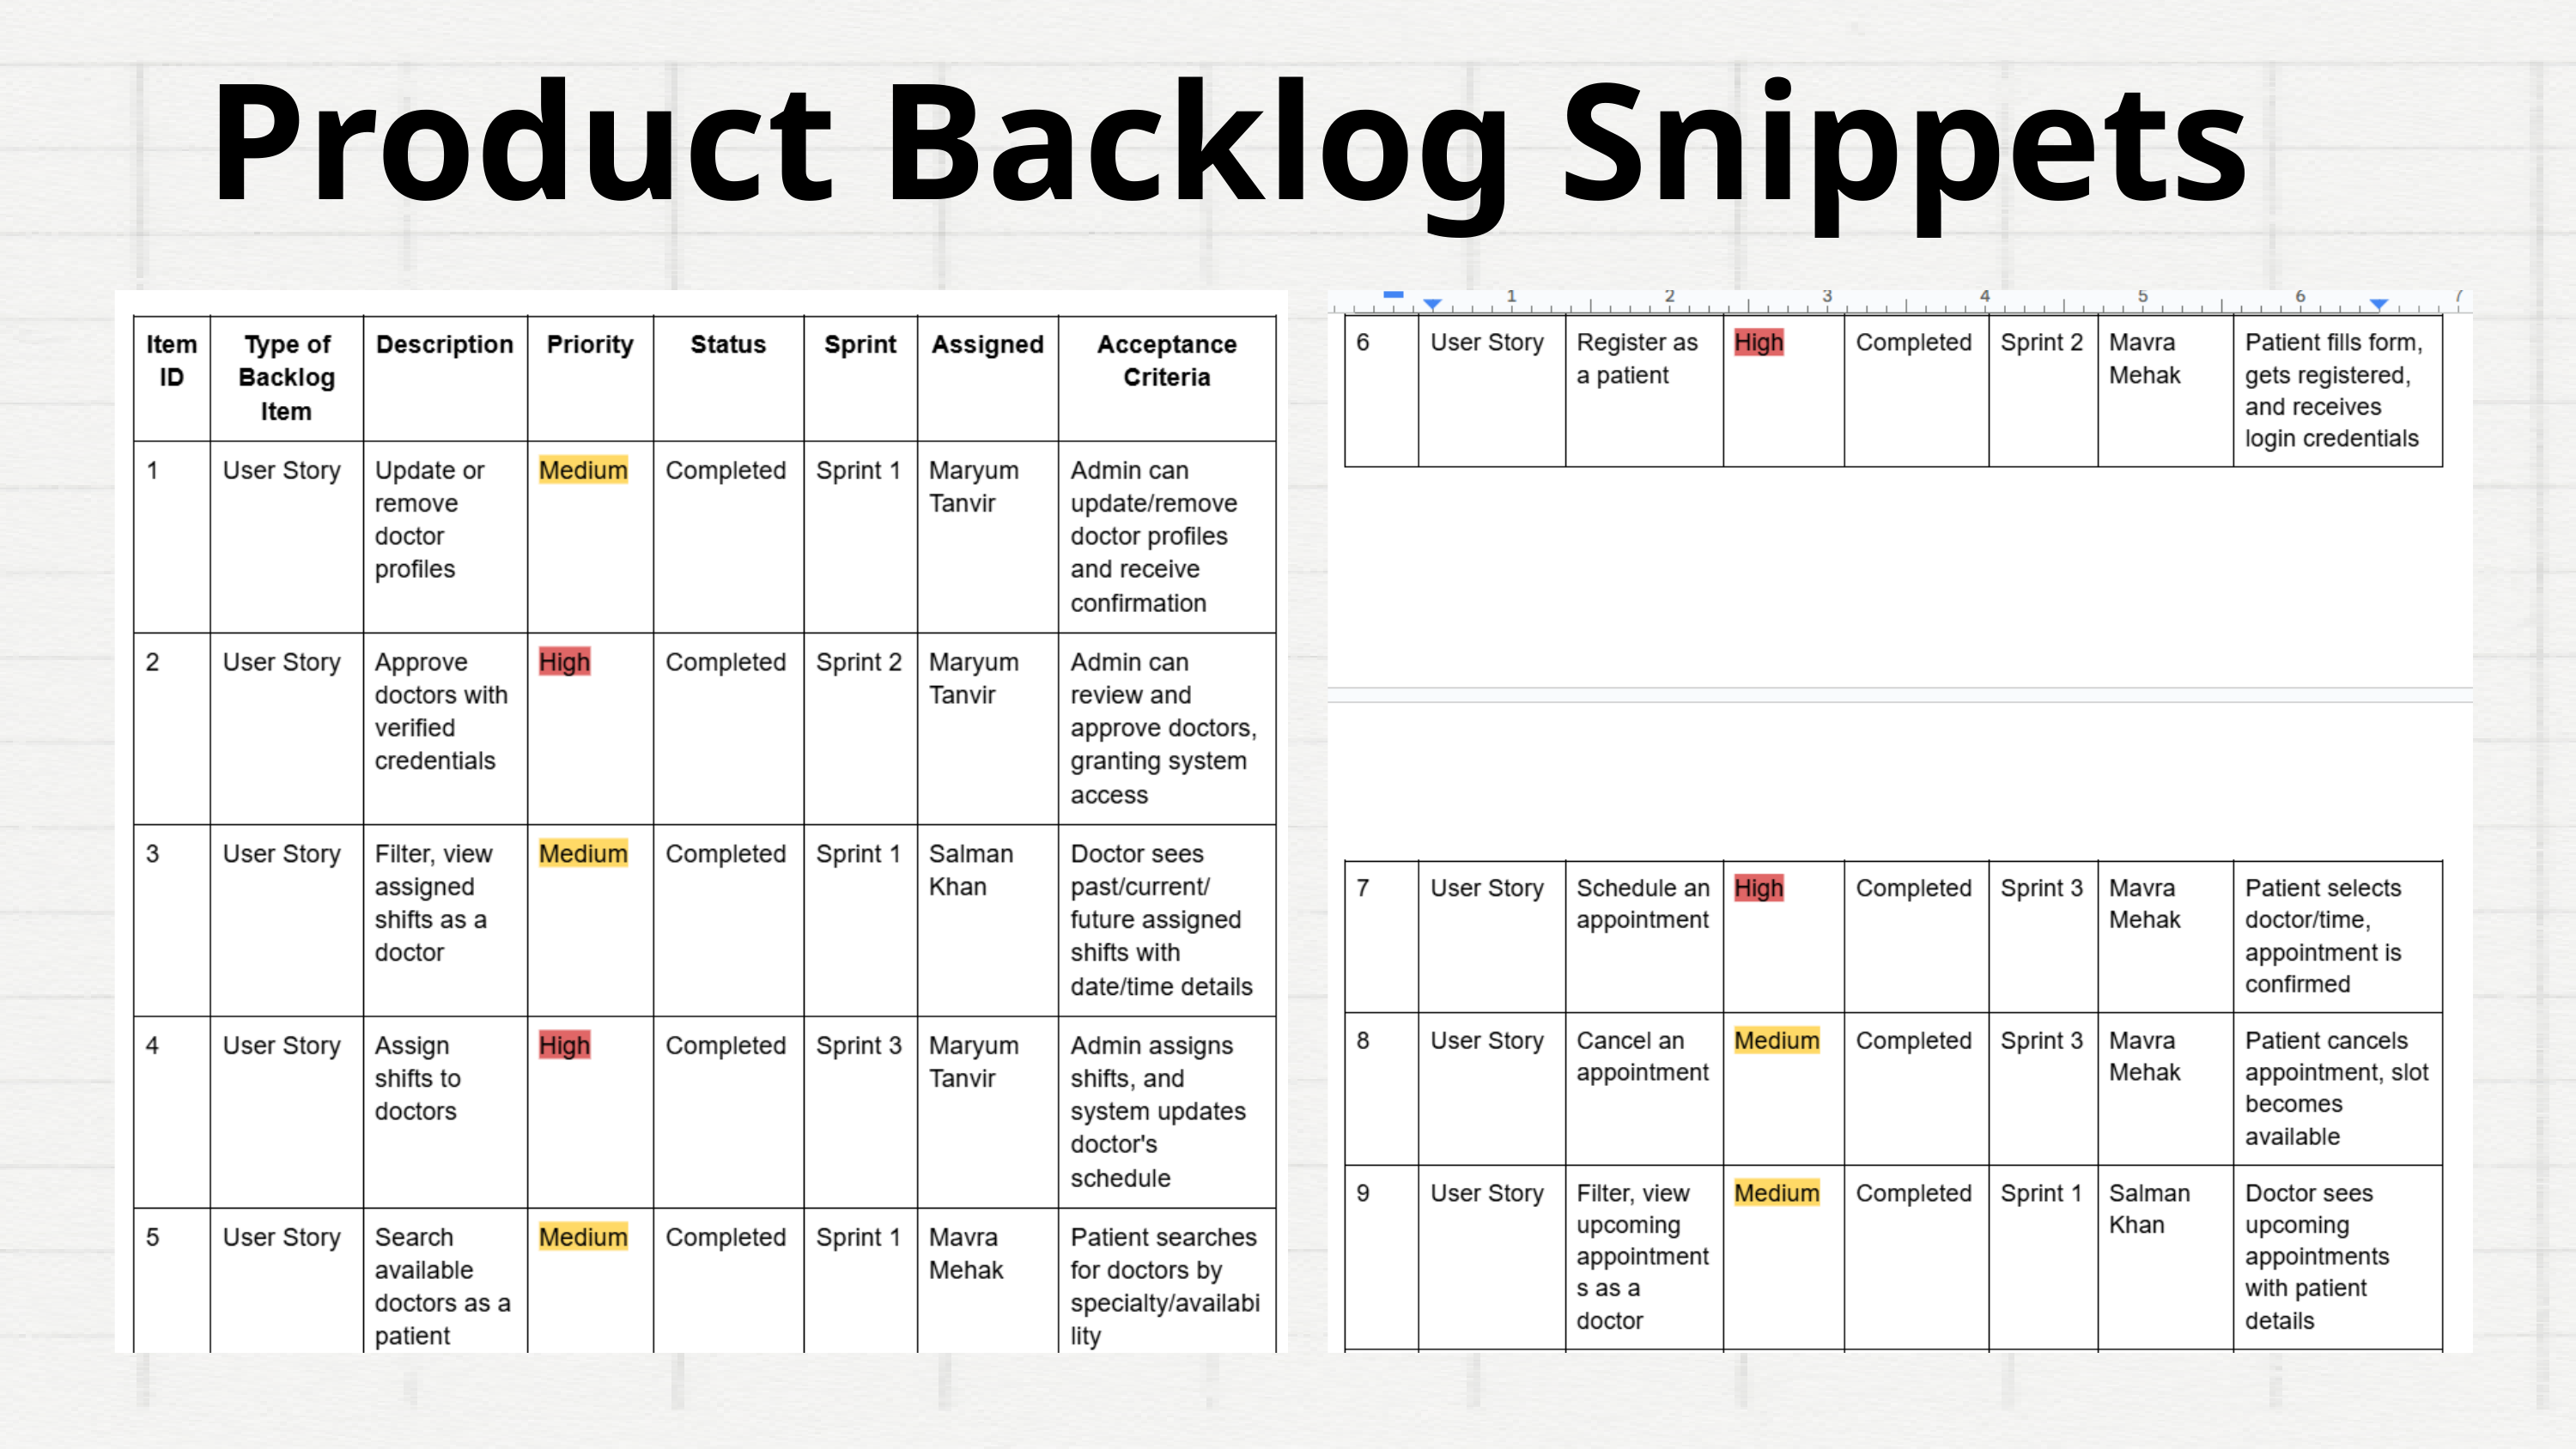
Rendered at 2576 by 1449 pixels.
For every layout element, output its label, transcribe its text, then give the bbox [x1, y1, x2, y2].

text_box Product Backlog Snippets [205, 75, 2371, 232]
text_box [1327, 290, 2474, 1353]
text_box [0, 0, 2576, 1449]
text_box [114, 290, 1288, 1353]
